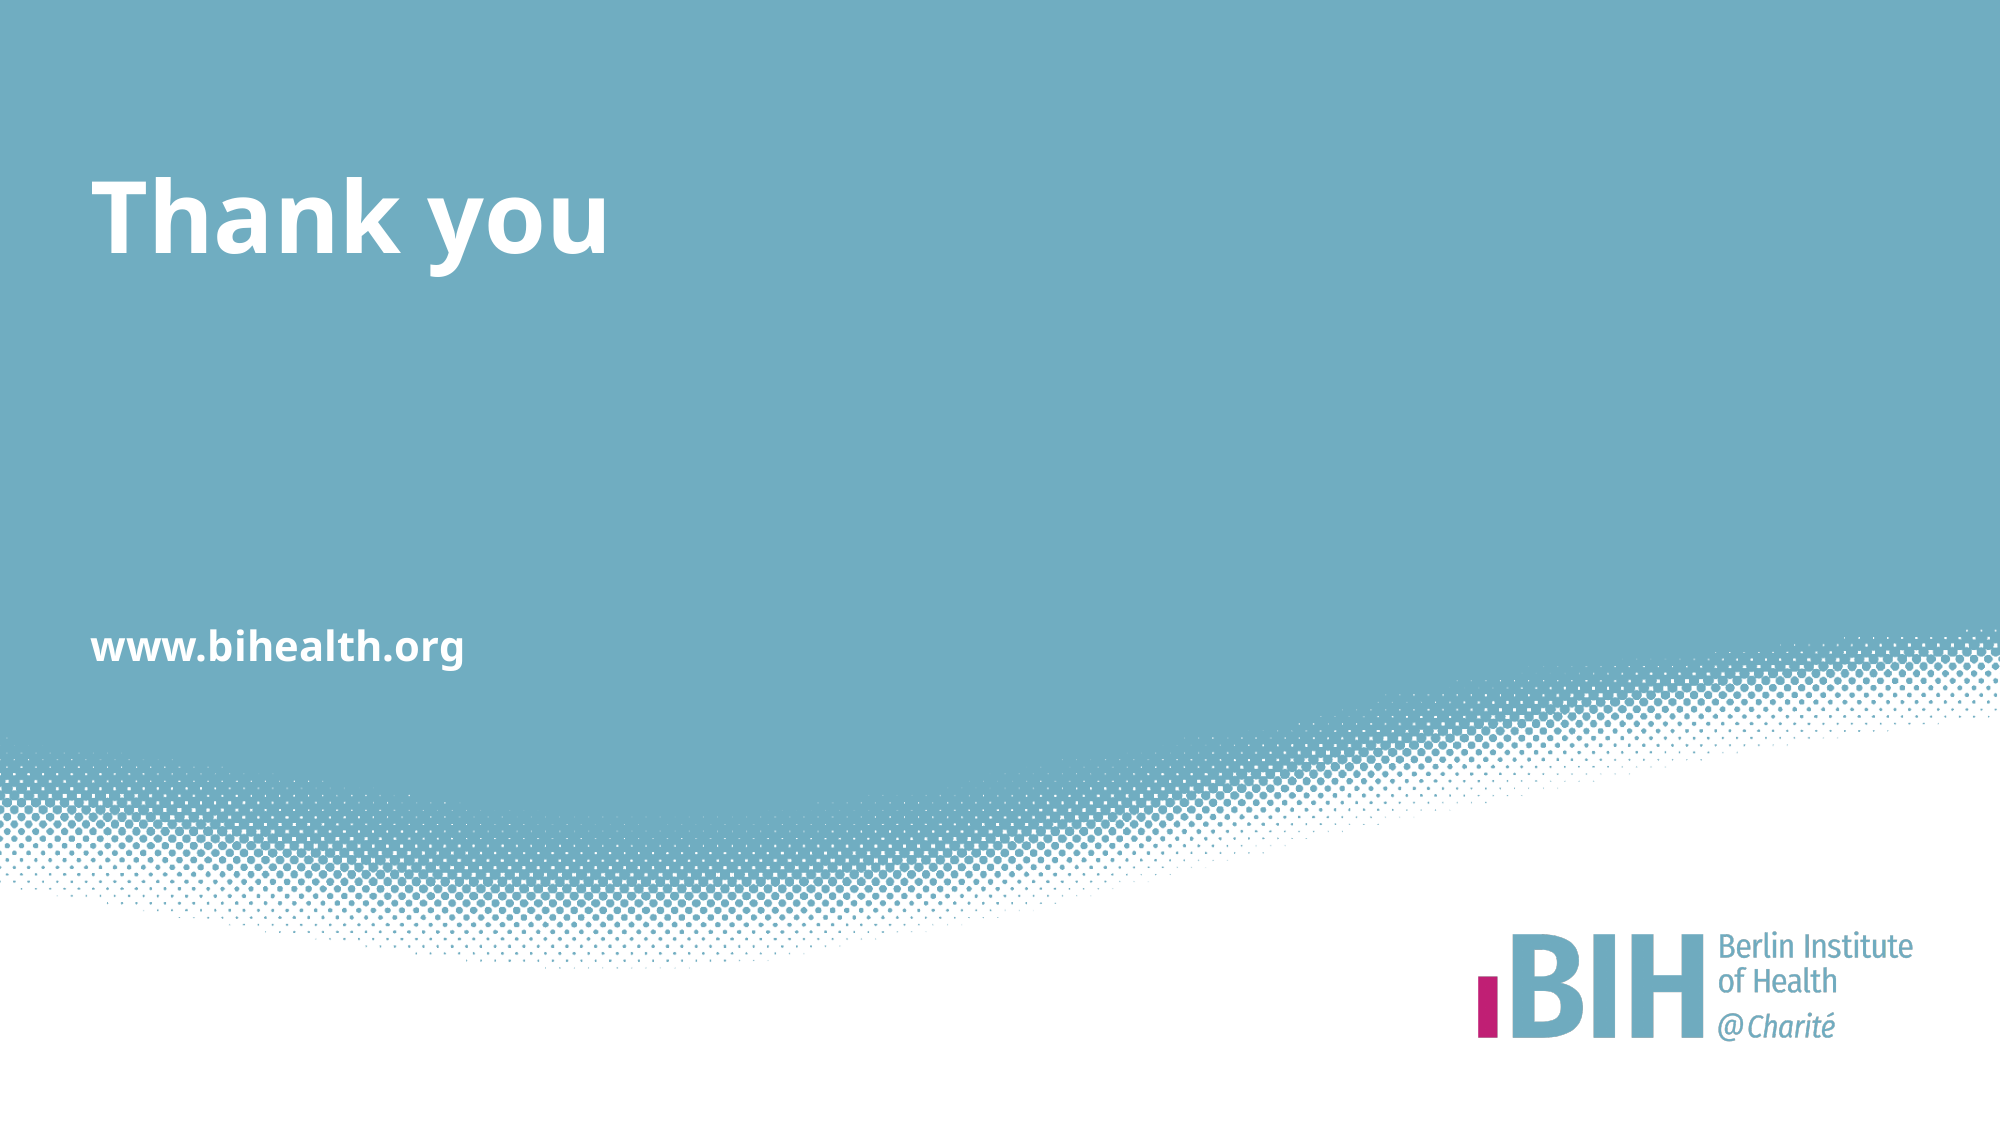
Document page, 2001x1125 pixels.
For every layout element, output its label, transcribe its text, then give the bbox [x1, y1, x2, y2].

title Thank you [90, 160, 1721, 291]
list www.bihealth.org [90, 609, 965, 917]
picture [0, 0, 2000, 1125]
